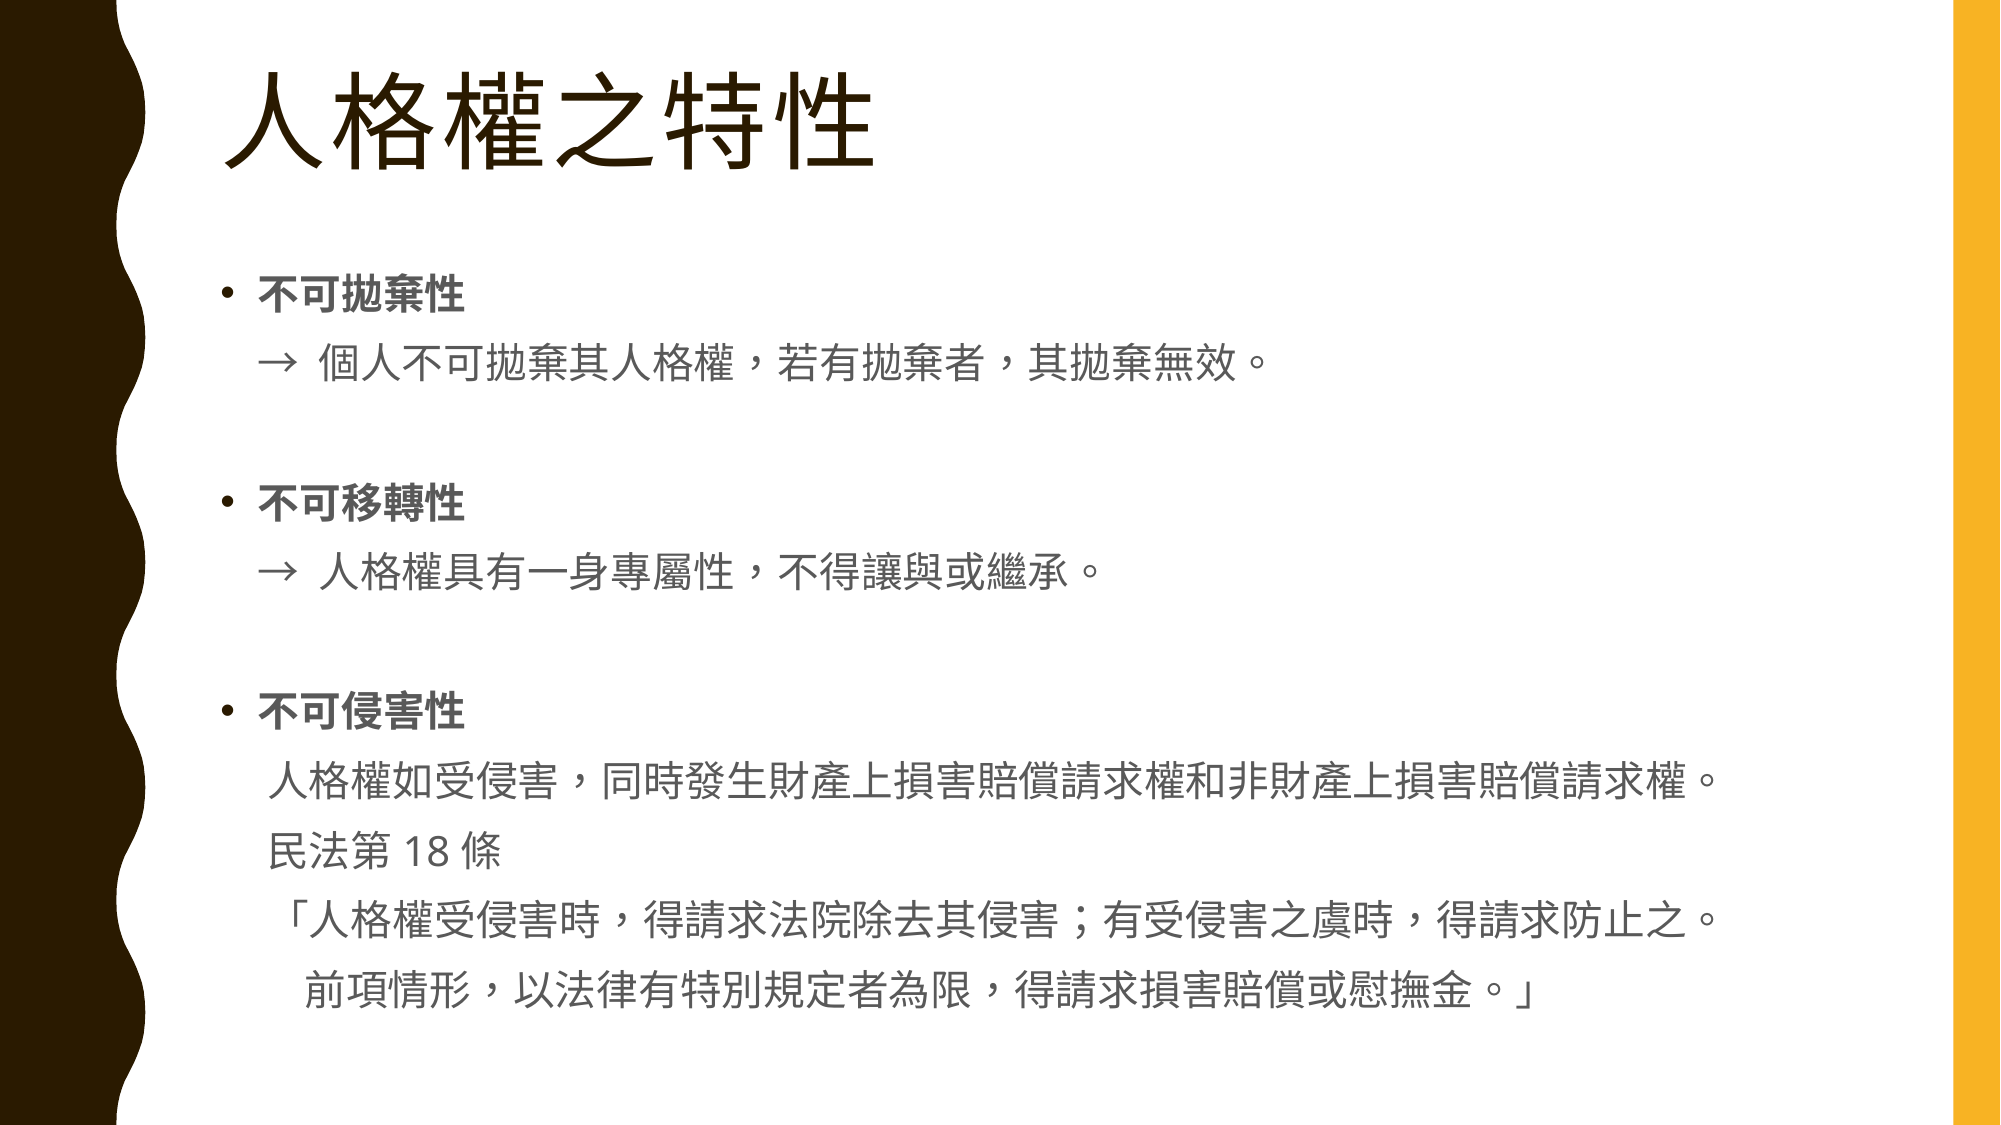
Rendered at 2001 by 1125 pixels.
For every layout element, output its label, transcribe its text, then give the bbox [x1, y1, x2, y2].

title 人格權之特性 [205, 62, 1875, 254]
list 不可拋棄性 → 個人不可拋棄其人格權，若有拋棄者，其拋棄無效。 不可移轉性 → 人格權具有一身專屬性，不得讓與或繼承。 不可侵害性 人格權如受侵害，同時發生財產上損害賠償請求權和非財產上損害賠償請求權。 民法第18條 「人格權受侵害時，得請求法院除去其侵害；有受侵害之虞時，得請求防止之。 前項情形，以法律有特別規定者為限，得請求損害賠償或慰撫金。」 [205, 254, 1875, 1070]
